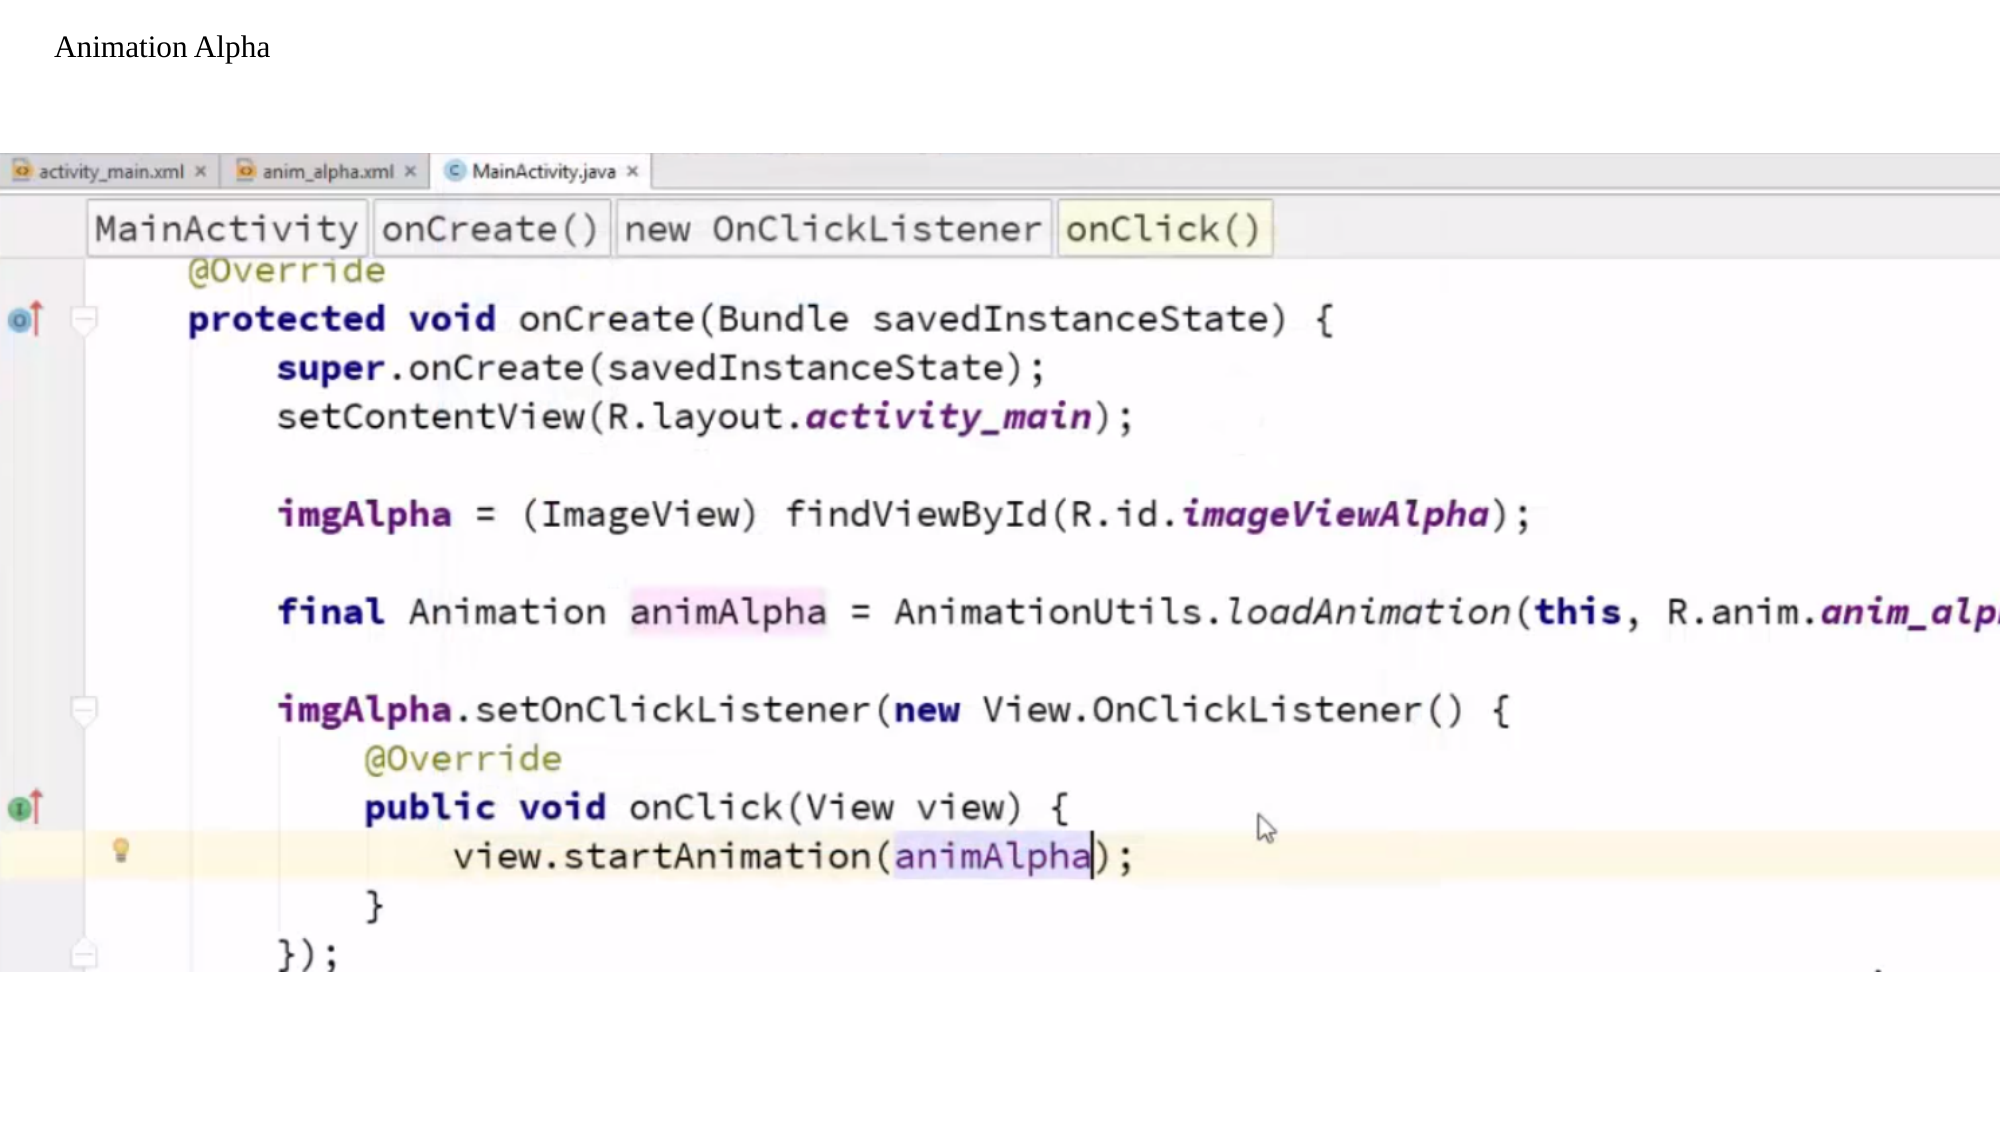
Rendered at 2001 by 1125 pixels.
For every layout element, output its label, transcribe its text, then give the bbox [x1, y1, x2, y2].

picture [0, 153, 2000, 972]
title Animation Alpha [31, 22, 1971, 70]
